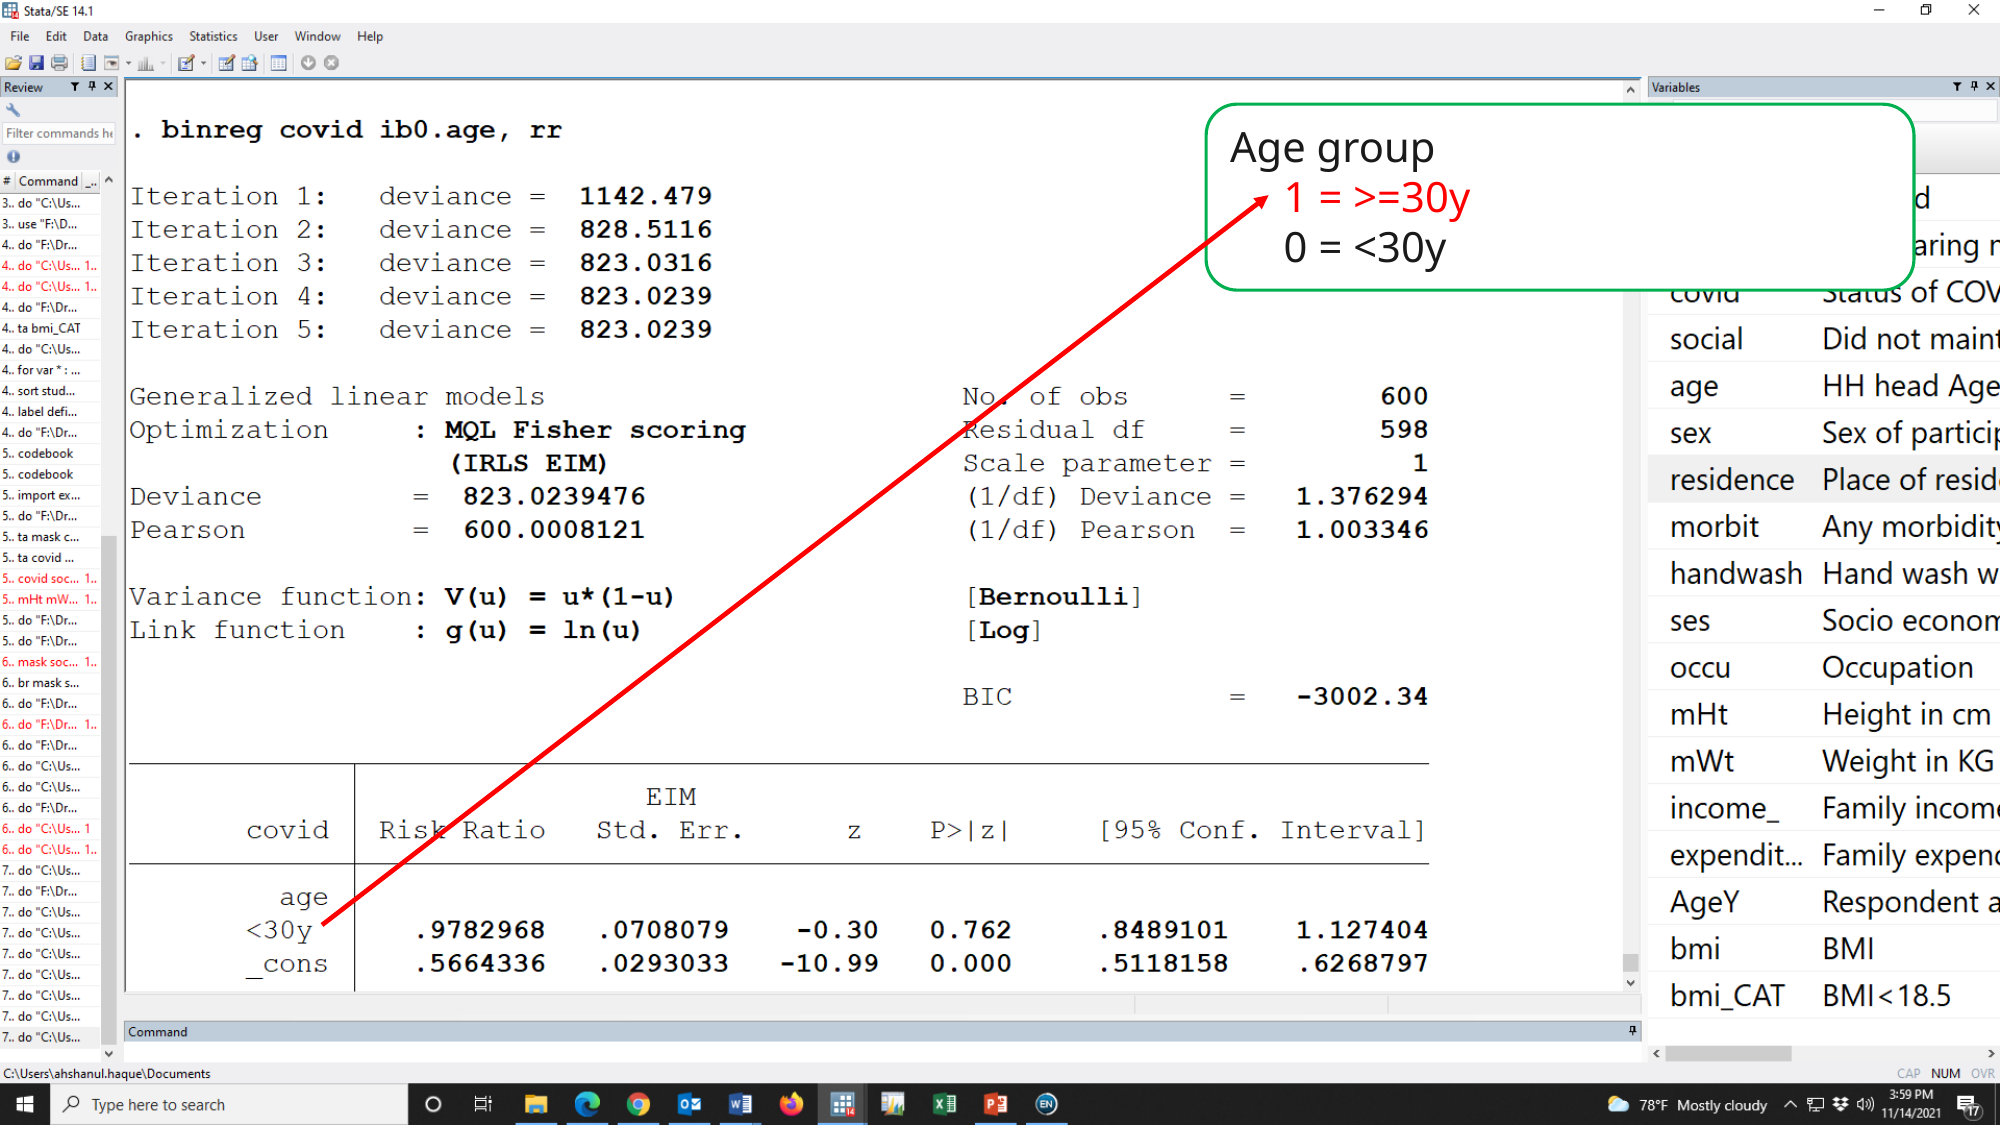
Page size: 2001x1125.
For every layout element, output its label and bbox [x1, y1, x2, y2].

text_box [322, 195, 1269, 925]
picture [0, 0, 2000, 1125]
